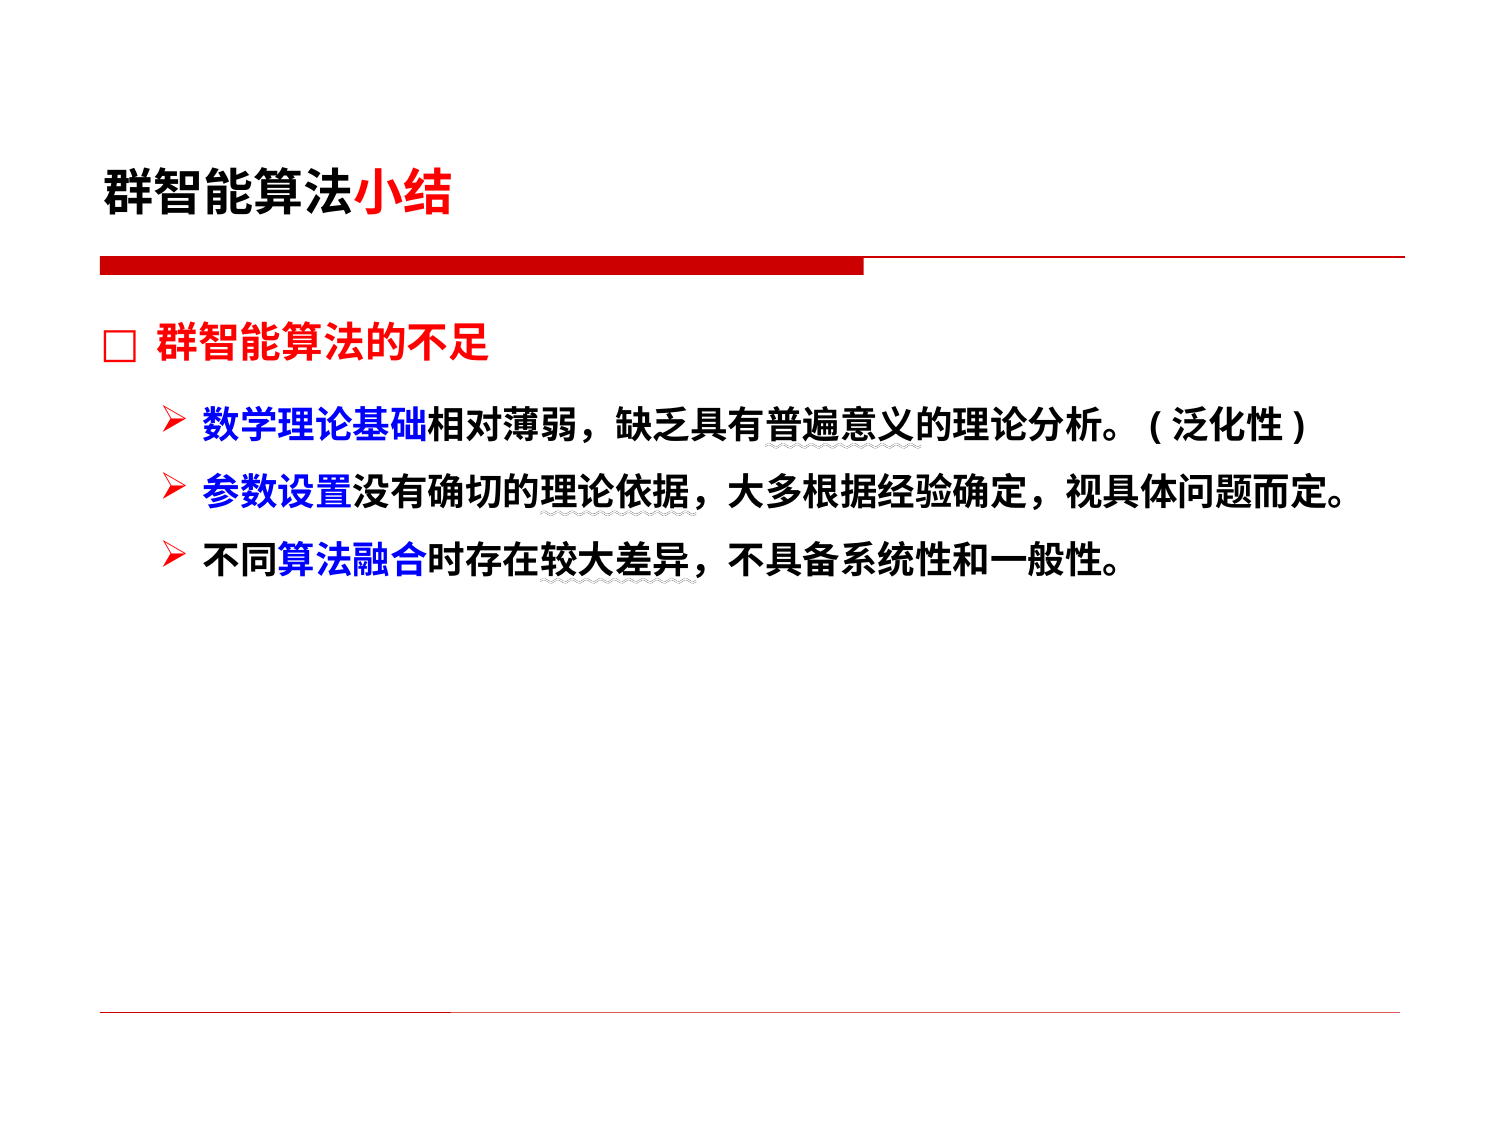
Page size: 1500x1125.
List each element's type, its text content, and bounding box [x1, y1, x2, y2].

text_box 群智能算法小结 [103, 160, 467, 221]
text_box 群智能算法的不足 数学理论基础相对薄弱，缺乏具有普遍意义的理论分析。(泛化性) 参数设置没有确切的理论依据，大多根据经验确定，视具体问题而定。 不同算法融合时存在较大差异，不具备系统性和一般性。 [100, 290, 1388, 581]
